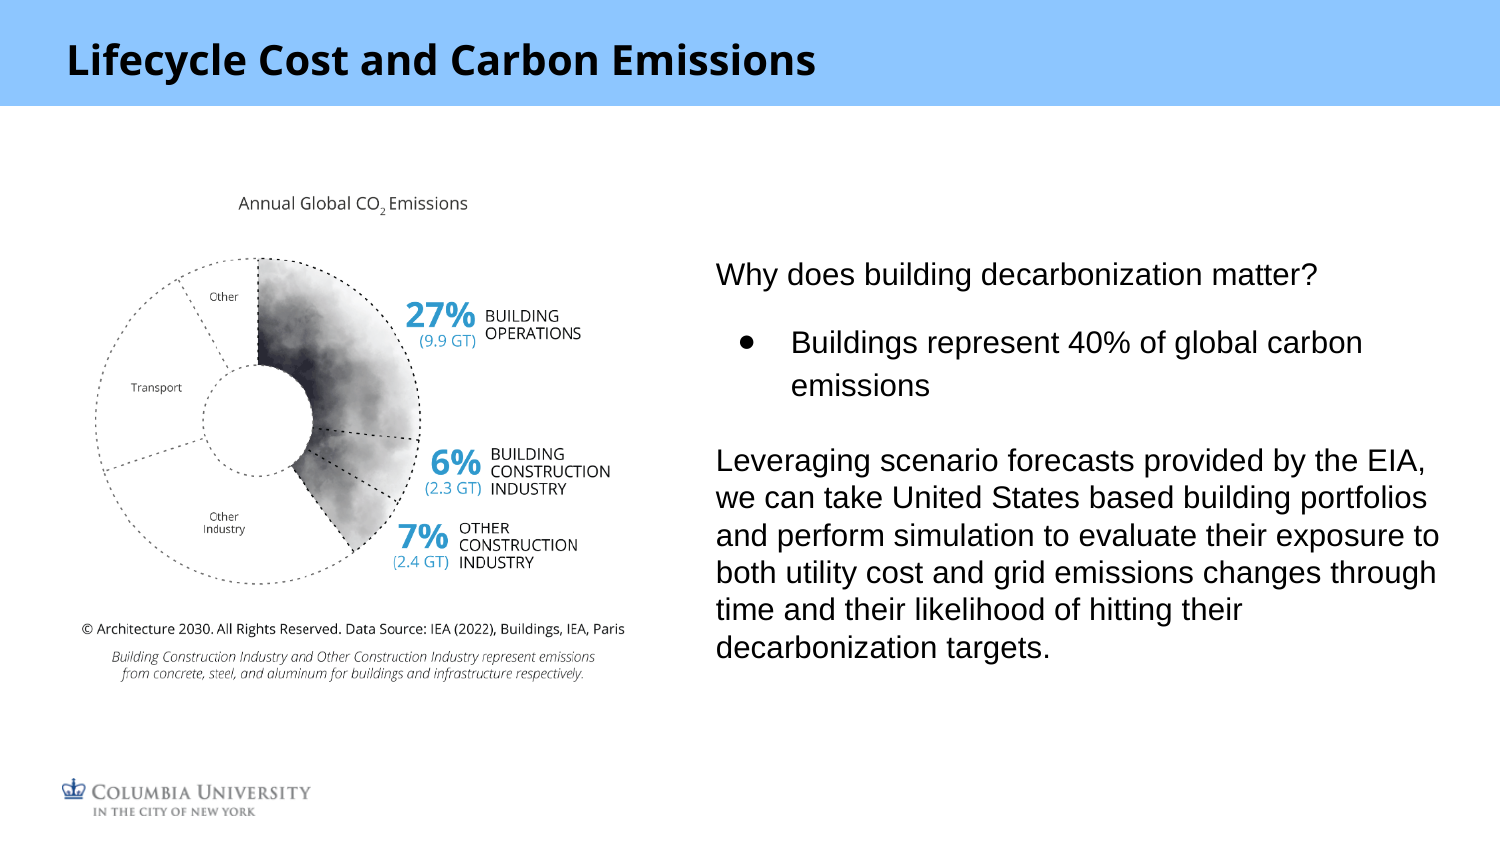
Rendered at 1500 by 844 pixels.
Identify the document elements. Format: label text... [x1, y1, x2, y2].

picture [62, 778, 311, 816]
title Lifecycle Cost and Carbon Emissions [51, 12, 1449, 107]
picture [38, 171, 662, 701]
list Why does building decarbonization matter? Buildings represent 40% of global carbon emissions Leveraging scenario forecasts provided by the EIA, we can take United States based building portfolios and perform simulation to evaluate their exposure to both utility cost and grid emissions changes through time and their likelihood of hitting their decarbonization targets. [700, 152, 1473, 761]
